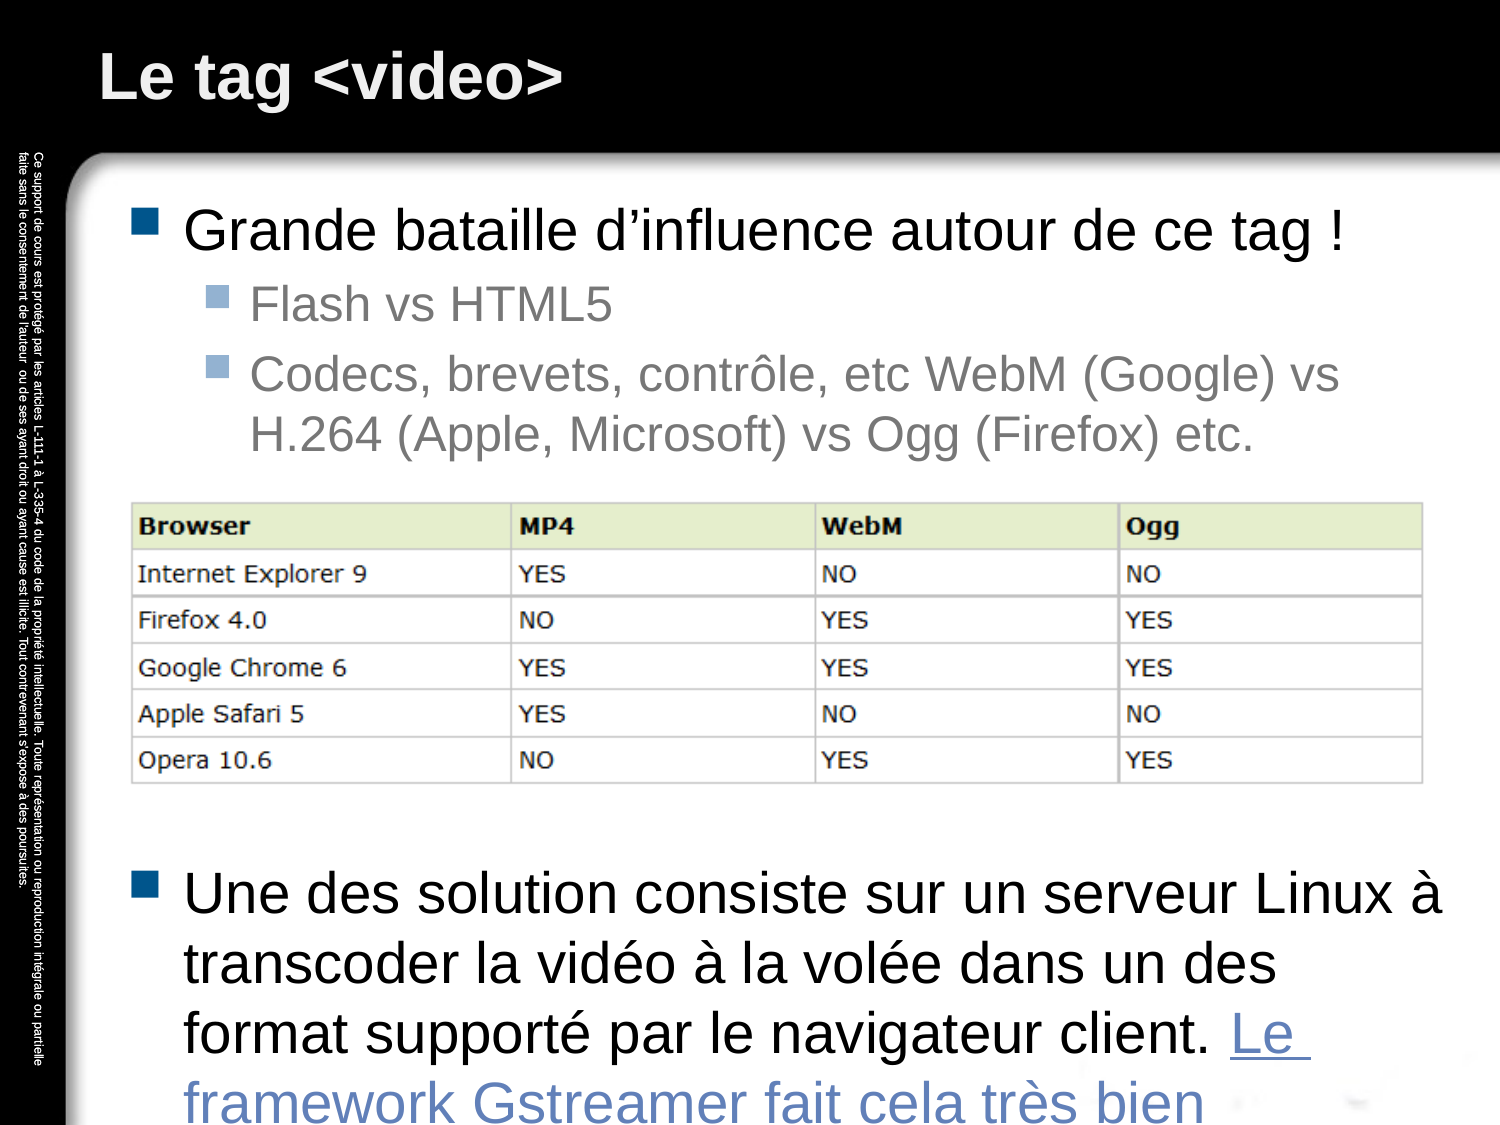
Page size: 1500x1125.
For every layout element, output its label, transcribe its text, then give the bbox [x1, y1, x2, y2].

title Le tag <video> [83, 28, 1472, 117]
list Grande bataille d’influence autour de ce tag ! Flash vs HTML5 Codecs, brevets, contrôle, etc WebM (Google) vs H.264 (Apple, Microsoft) vs Ogg (Firefox) etc. Une des solution consiste sur un serveur Linux à transcoder la vidéo à la volée dans un des format supporté par le navigateur client. Le framework Gstreamer fait cela très bien [112, 184, 1471, 1107]
picture [0, 0, 1500, 1125]
